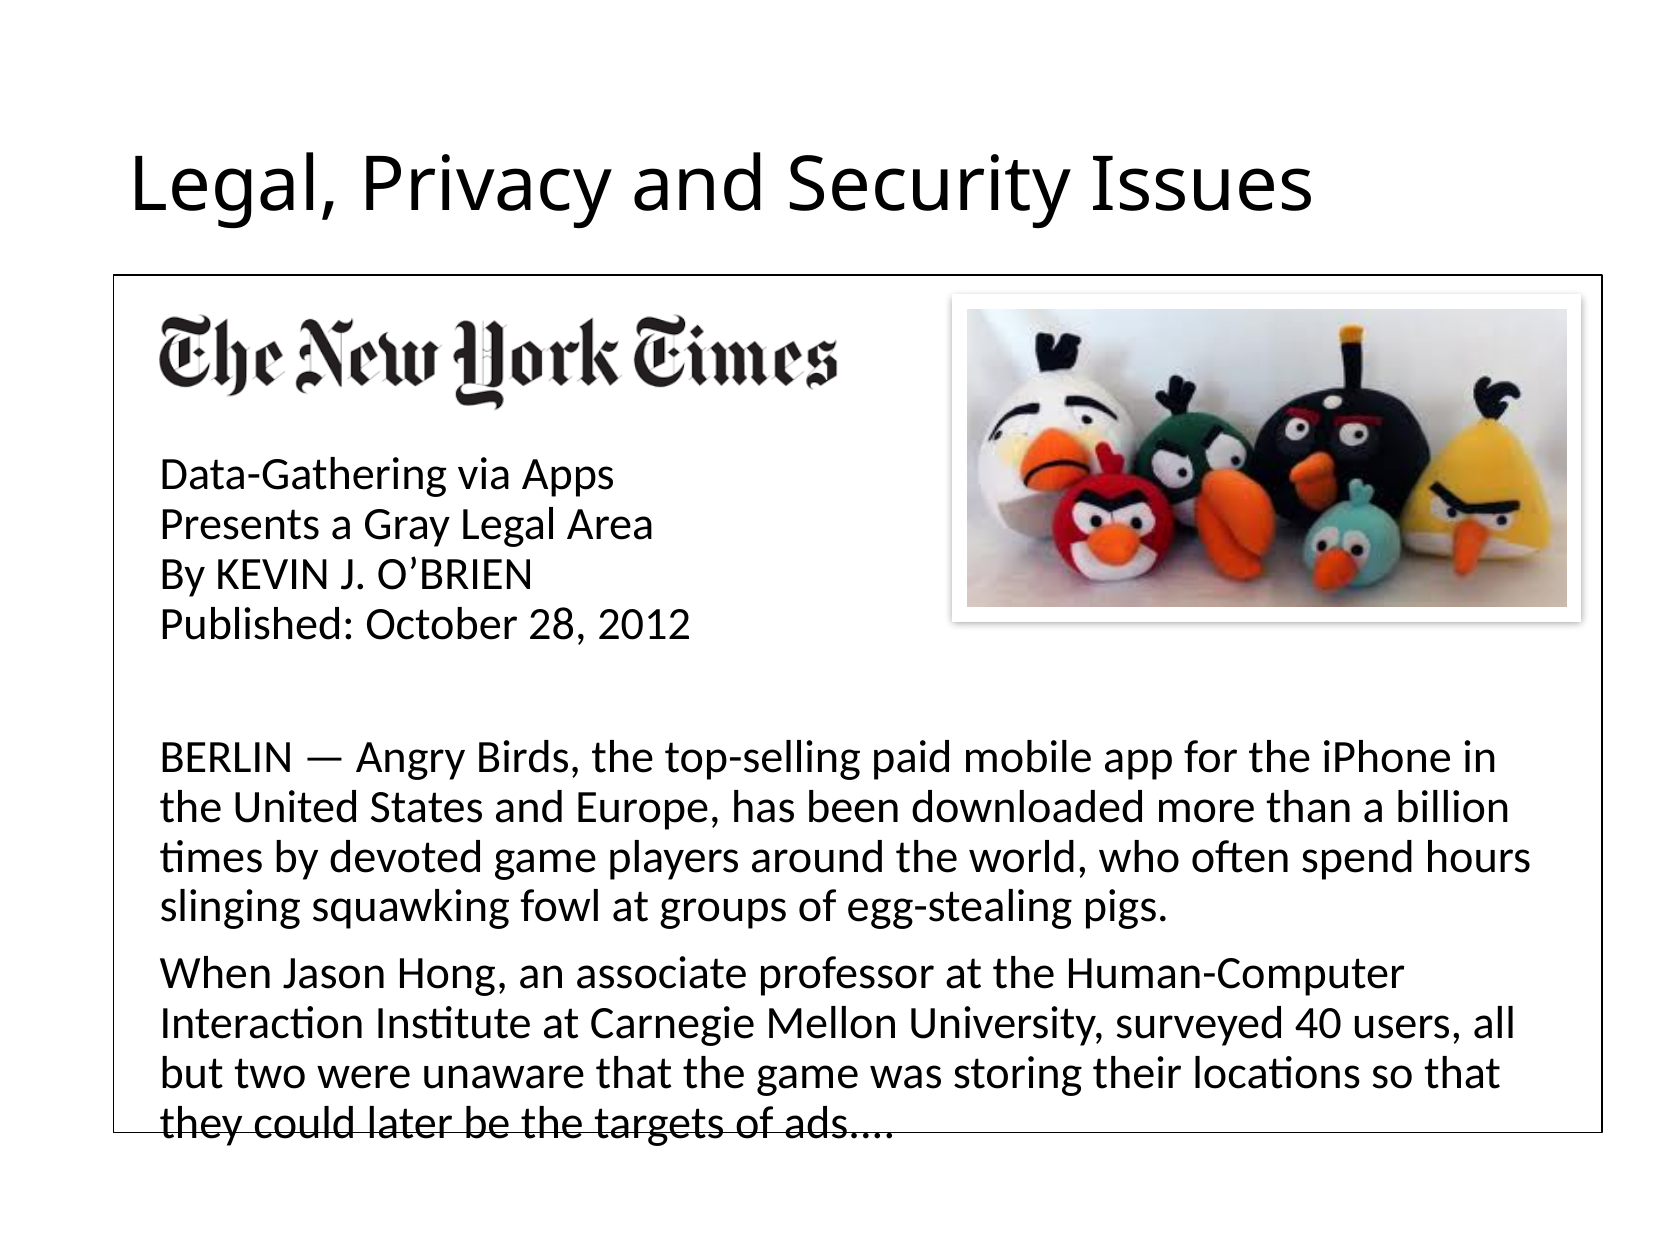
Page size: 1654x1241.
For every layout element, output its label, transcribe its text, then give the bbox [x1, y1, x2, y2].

text_box [113, 275, 1602, 1133]
title Legal, Privacy and Security Issues [113, 66, 1540, 275]
list Data-Gathering via Apps Presents a Gray Legal Area By KEVIN J. O’BRIEN Published: October 28, 2012 BERLIN — Angry Birds, the top-selling paid mobile app for the iPhone in the United States and Europe, has been downloaded more than a billion times by devoted game players around the world, who often spend hours slinging squawking fowl at groups of egg-stealing pigs. When Jason Hong, an associate professor at the Human-Computer Interaction Institute at Carnegie Mellon University, surveyed 40 users, all but two were unaware that the game was storing their locations so that they could later be the targets of ads.... [144, 1133, 1571, 1157]
picture [158, 312, 840, 413]
picture [966, 308, 1567, 608]
